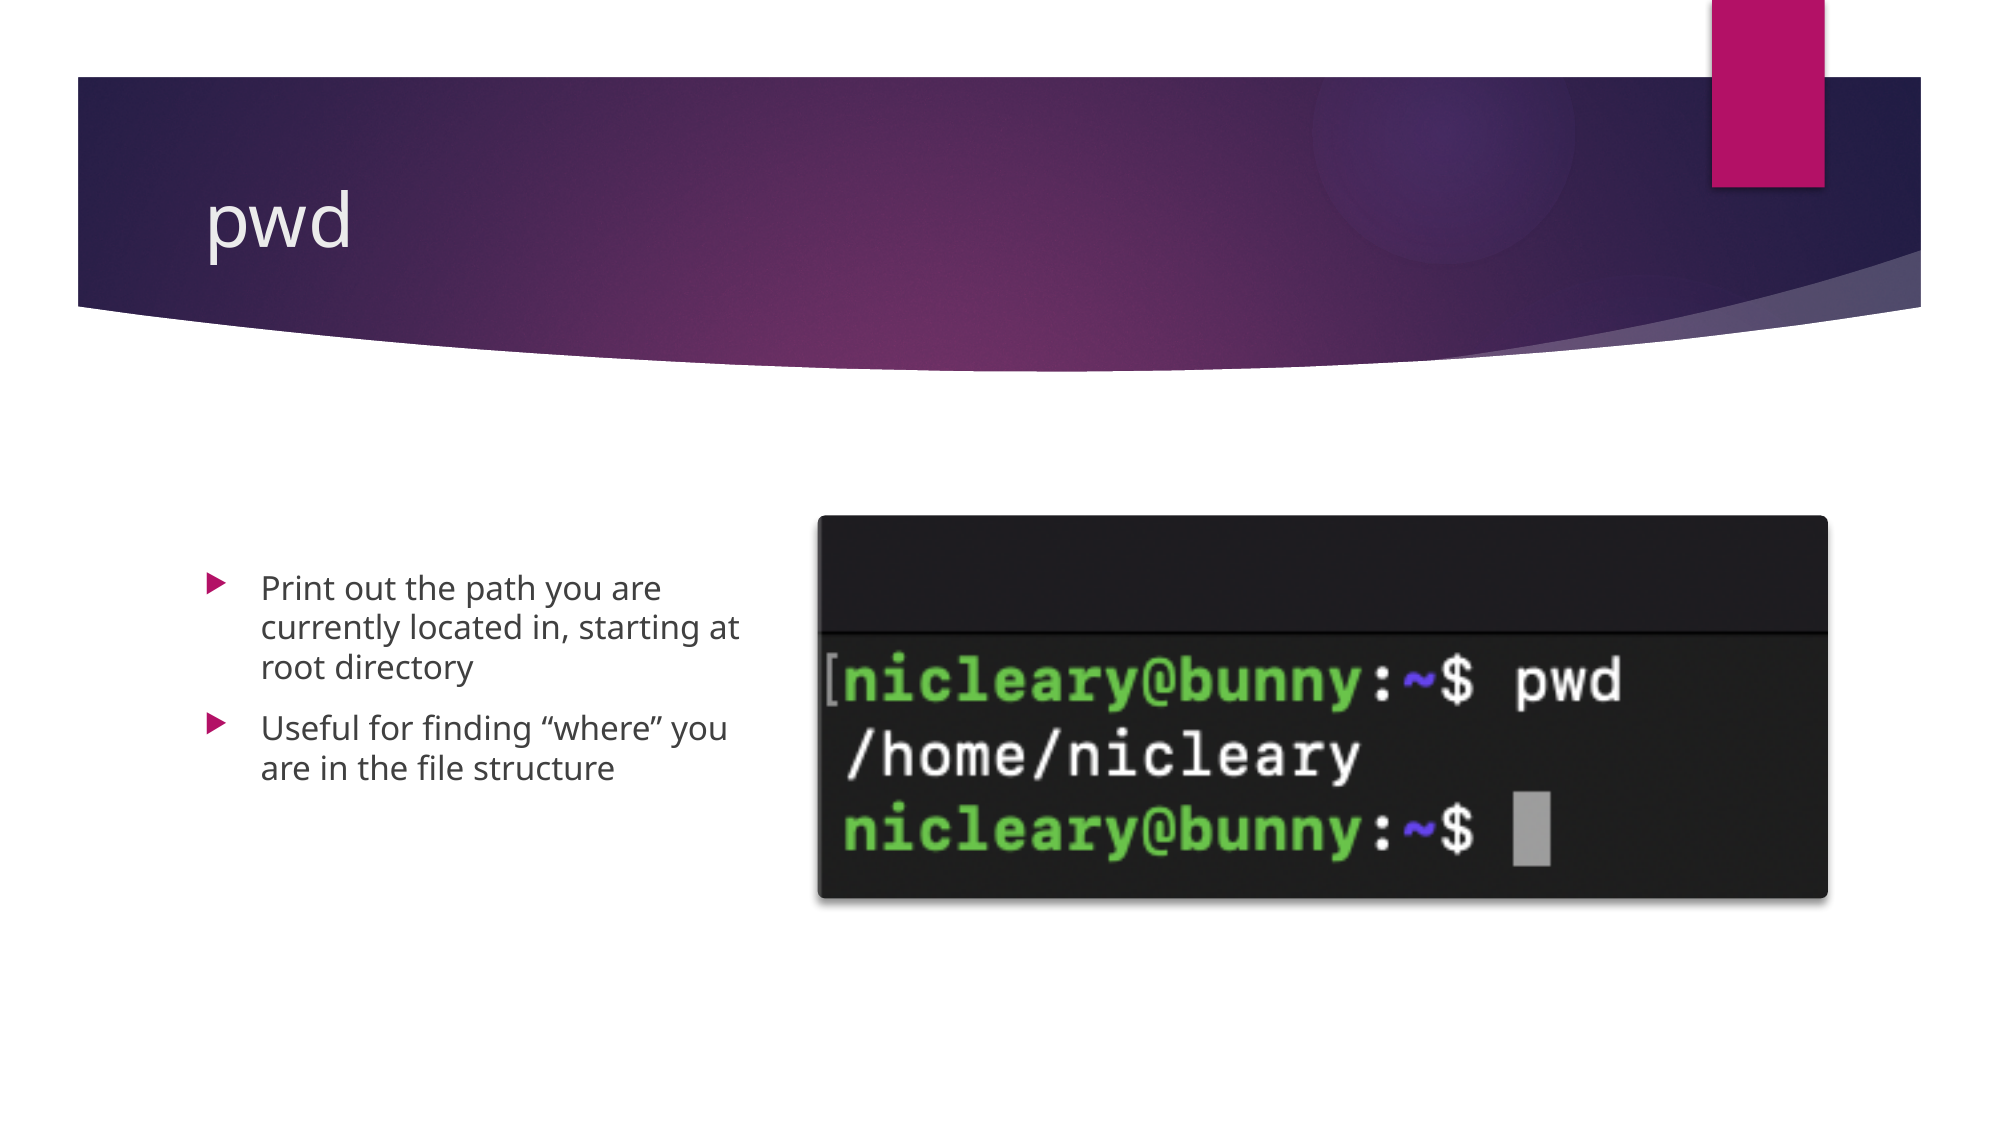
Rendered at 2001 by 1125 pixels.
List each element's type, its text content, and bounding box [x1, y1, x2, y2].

picture [817, 515, 1829, 899]
title pwd [189, 159, 1627, 276]
list Print out the path you are currently located in, starting at root directory Useful for finding “where” you are in the file structure [189, 427, 761, 988]
